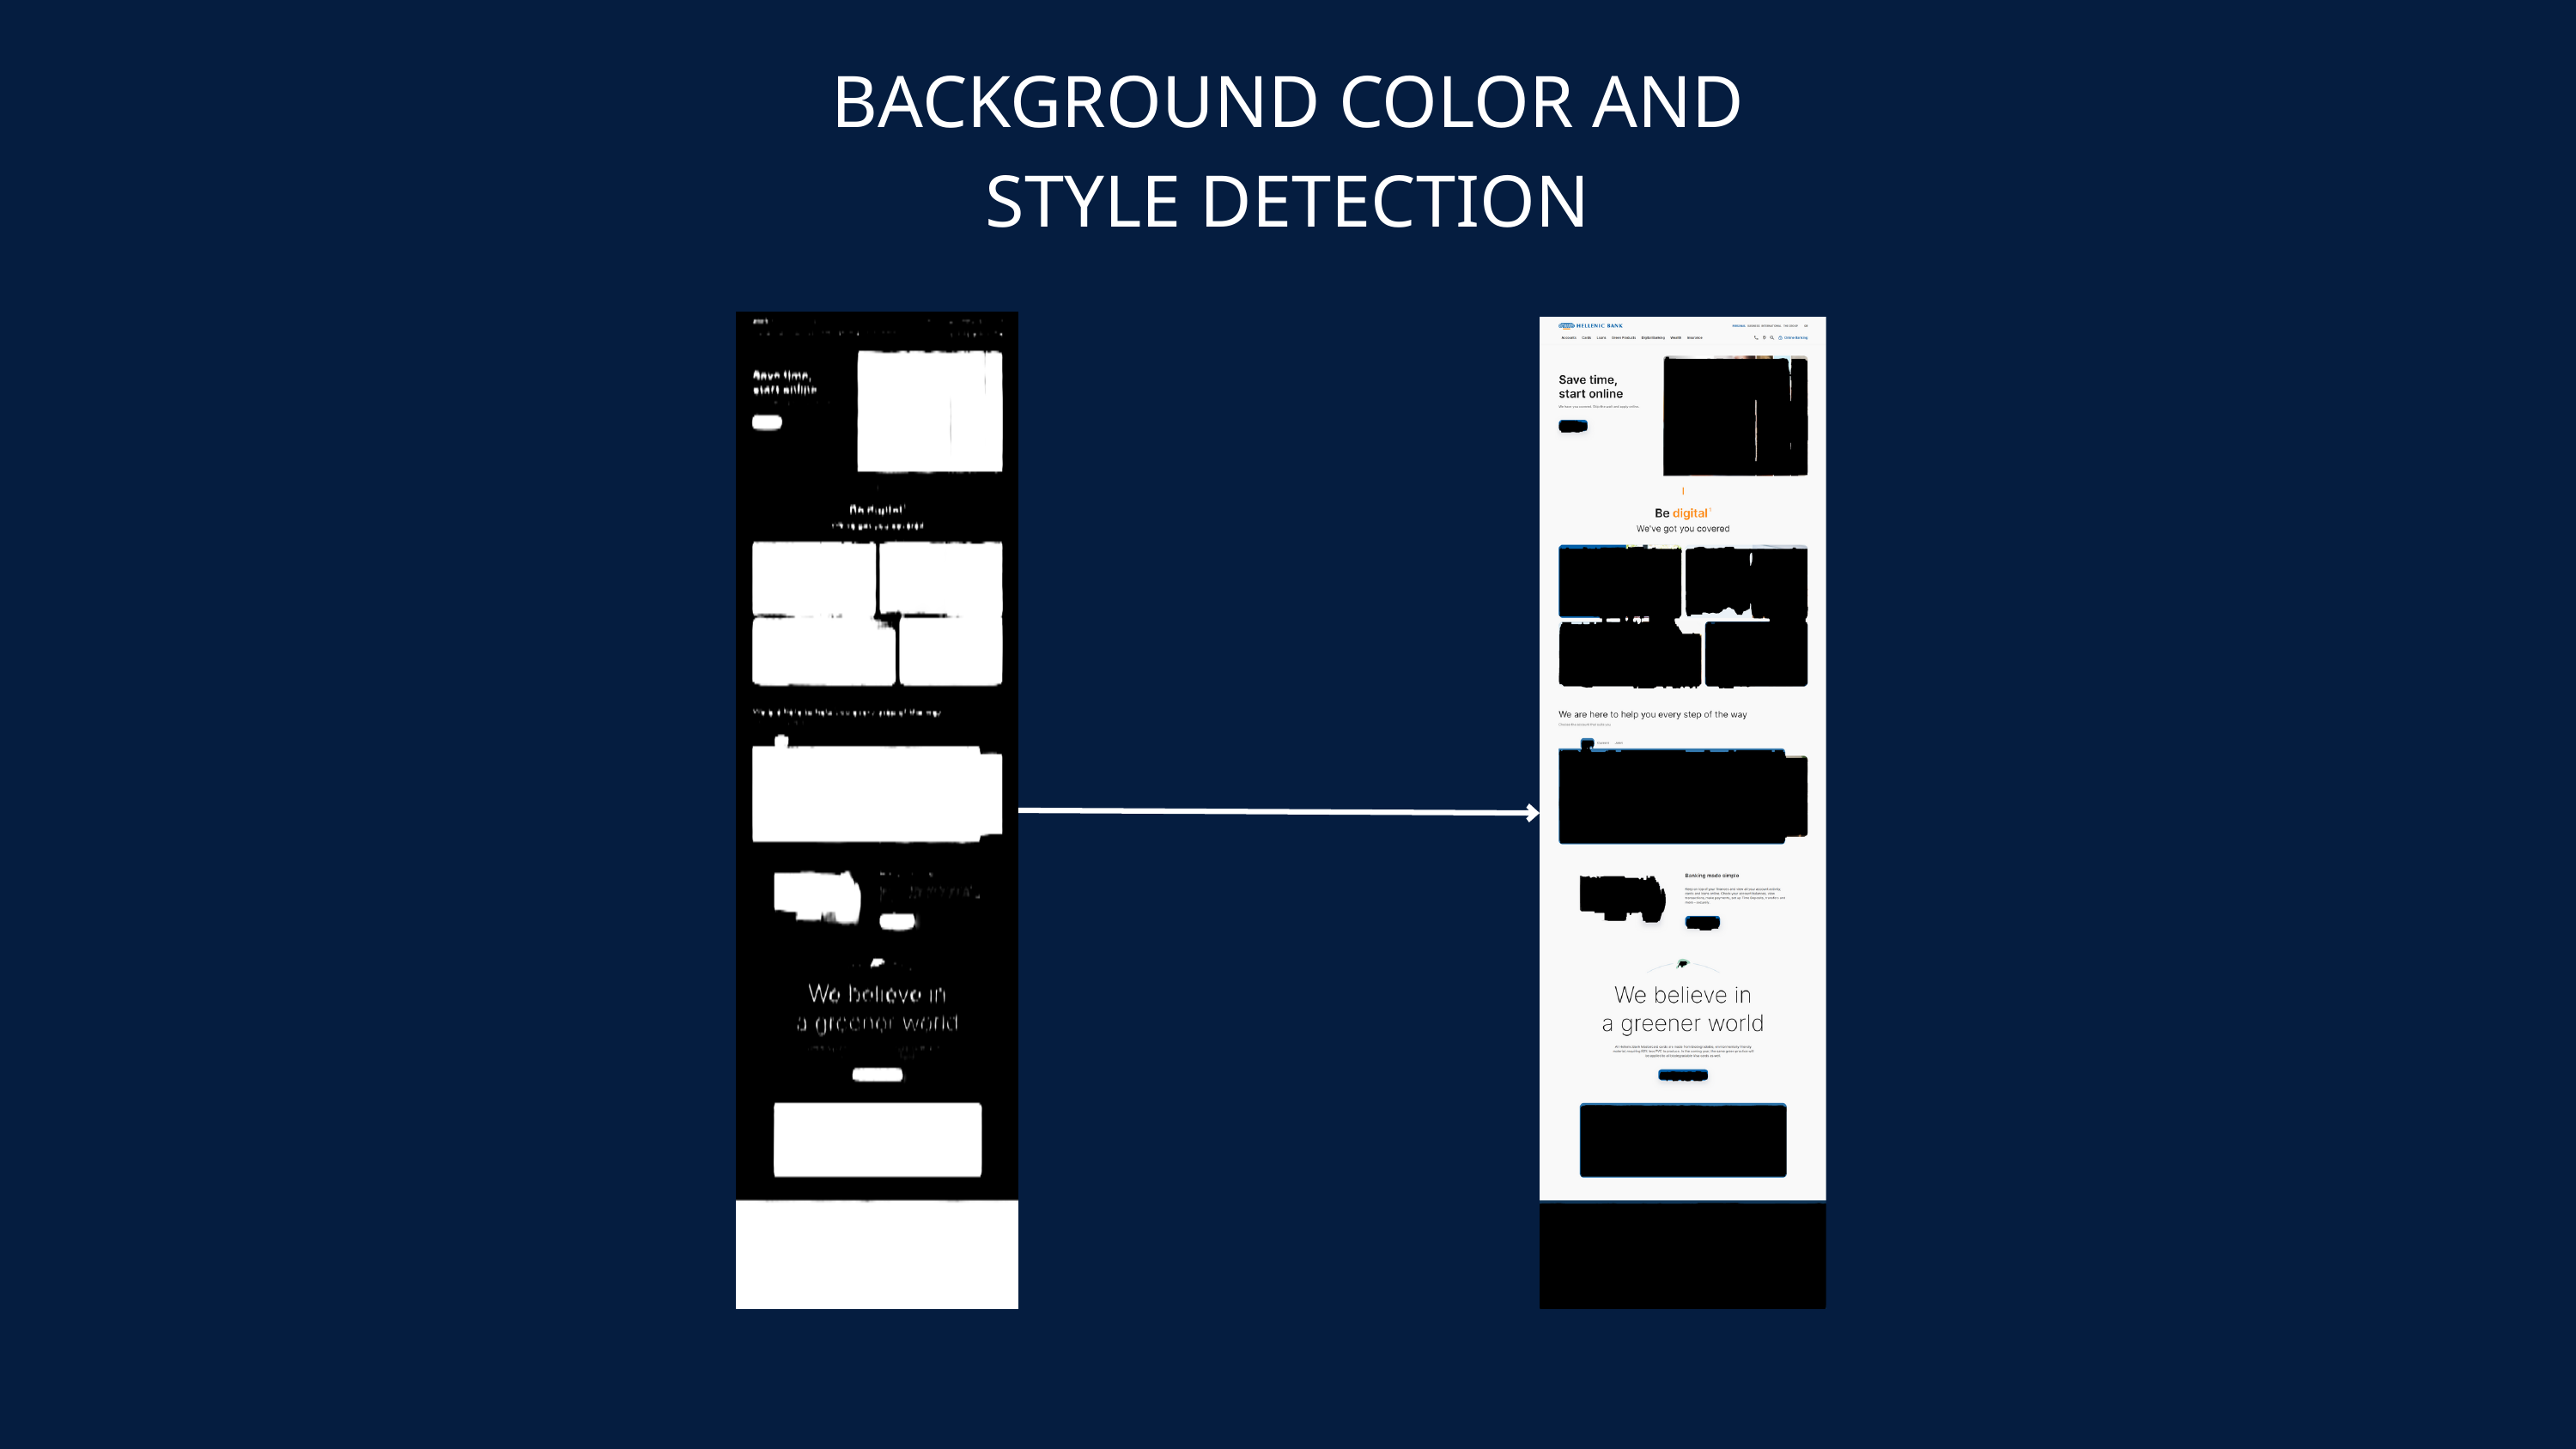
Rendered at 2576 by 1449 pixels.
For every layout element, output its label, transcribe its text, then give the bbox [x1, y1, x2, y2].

text_box [1540, 317, 1826, 1309]
text_box BACKGROUND COLOR AND STYLE DETECTION [304, 41, 2272, 241]
text_box [736, 312, 1019, 1309]
text_box [1018, 806, 1540, 820]
